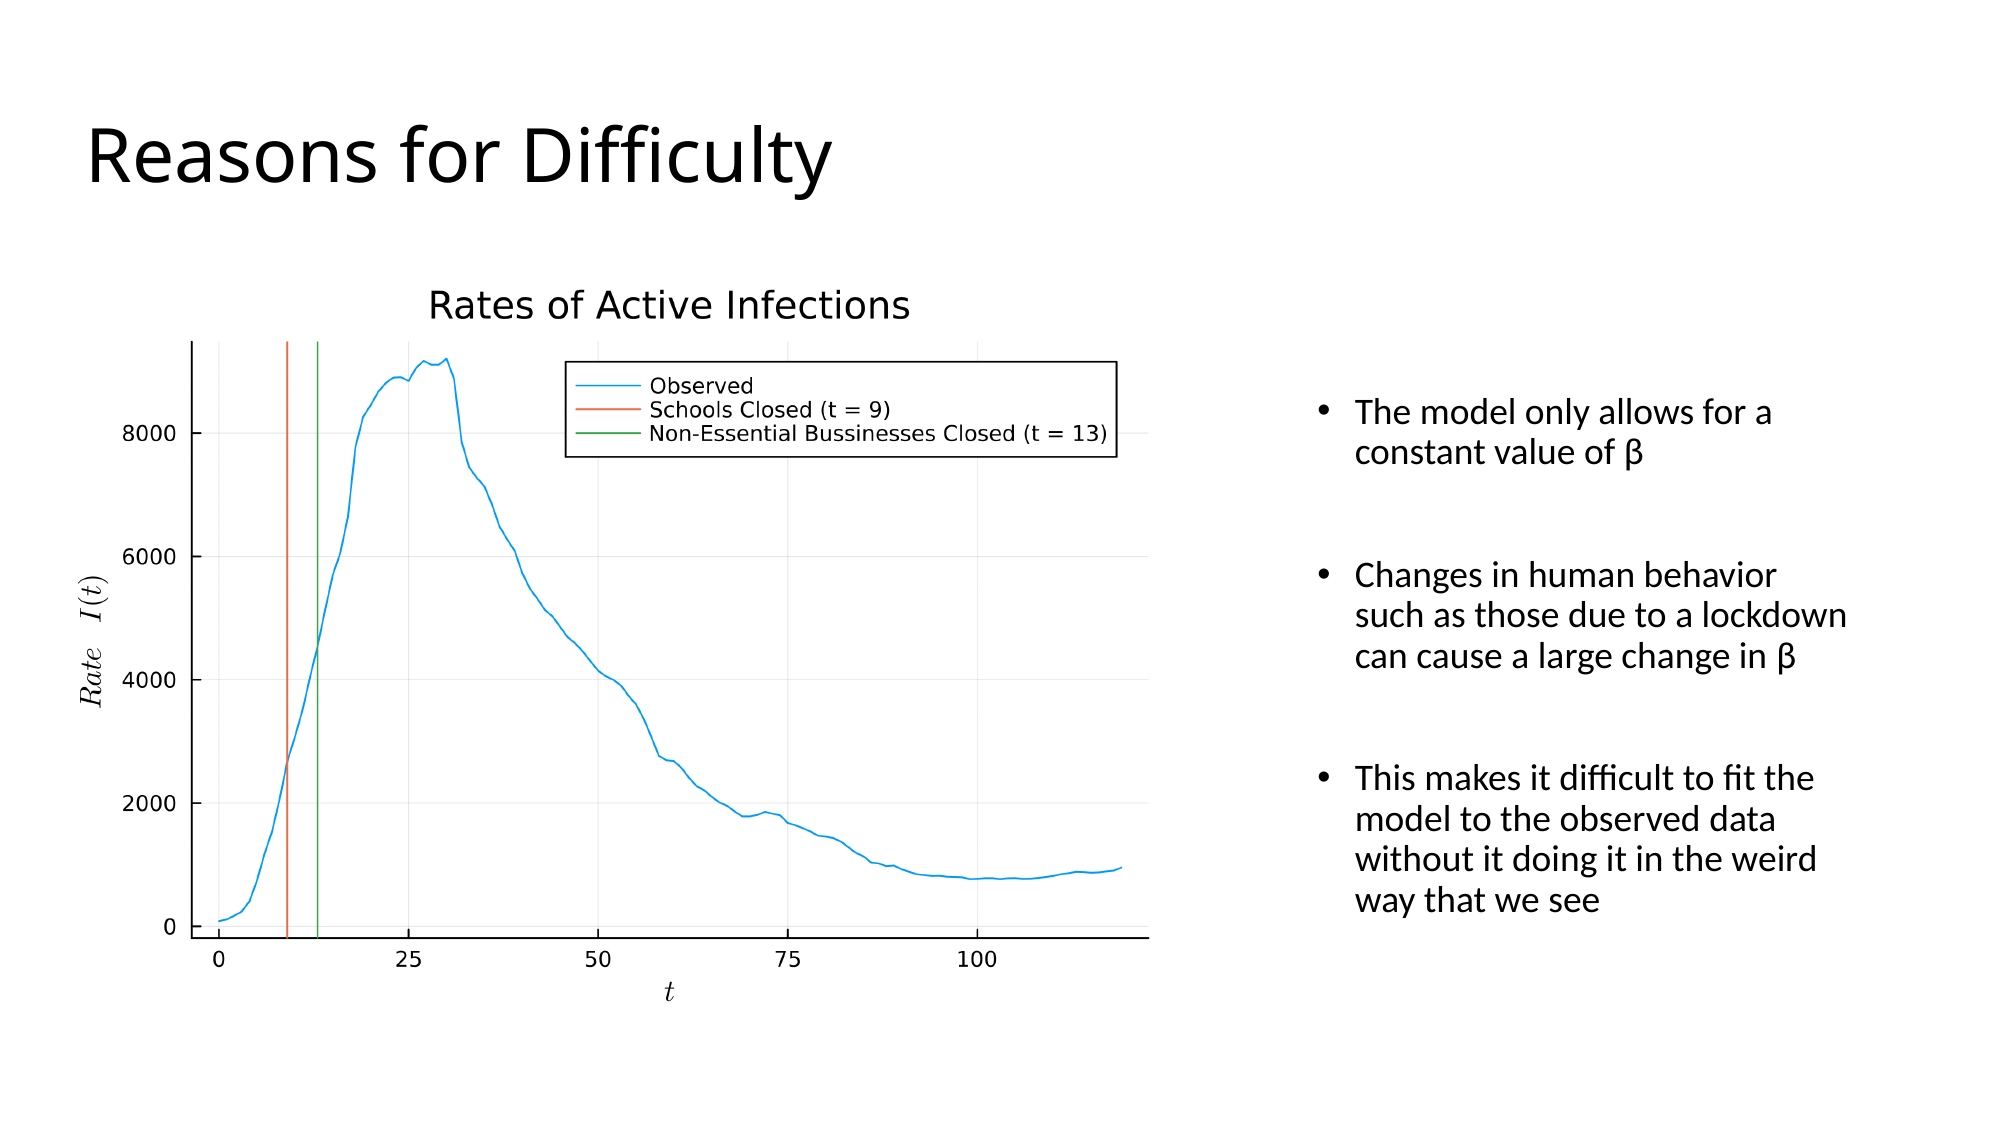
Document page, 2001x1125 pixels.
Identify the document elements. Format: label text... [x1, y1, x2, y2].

picture [70, 285, 1170, 1019]
title Reasons for Difficulty [70, 67, 1908, 249]
list The model only allows for a constant value of β Changes in human behavior such as those due to a lockdown can cause a large change in β This makes it difficult to fit the model to the observed data without it doing it in the weird way that we see [1302, 331, 1869, 981]
